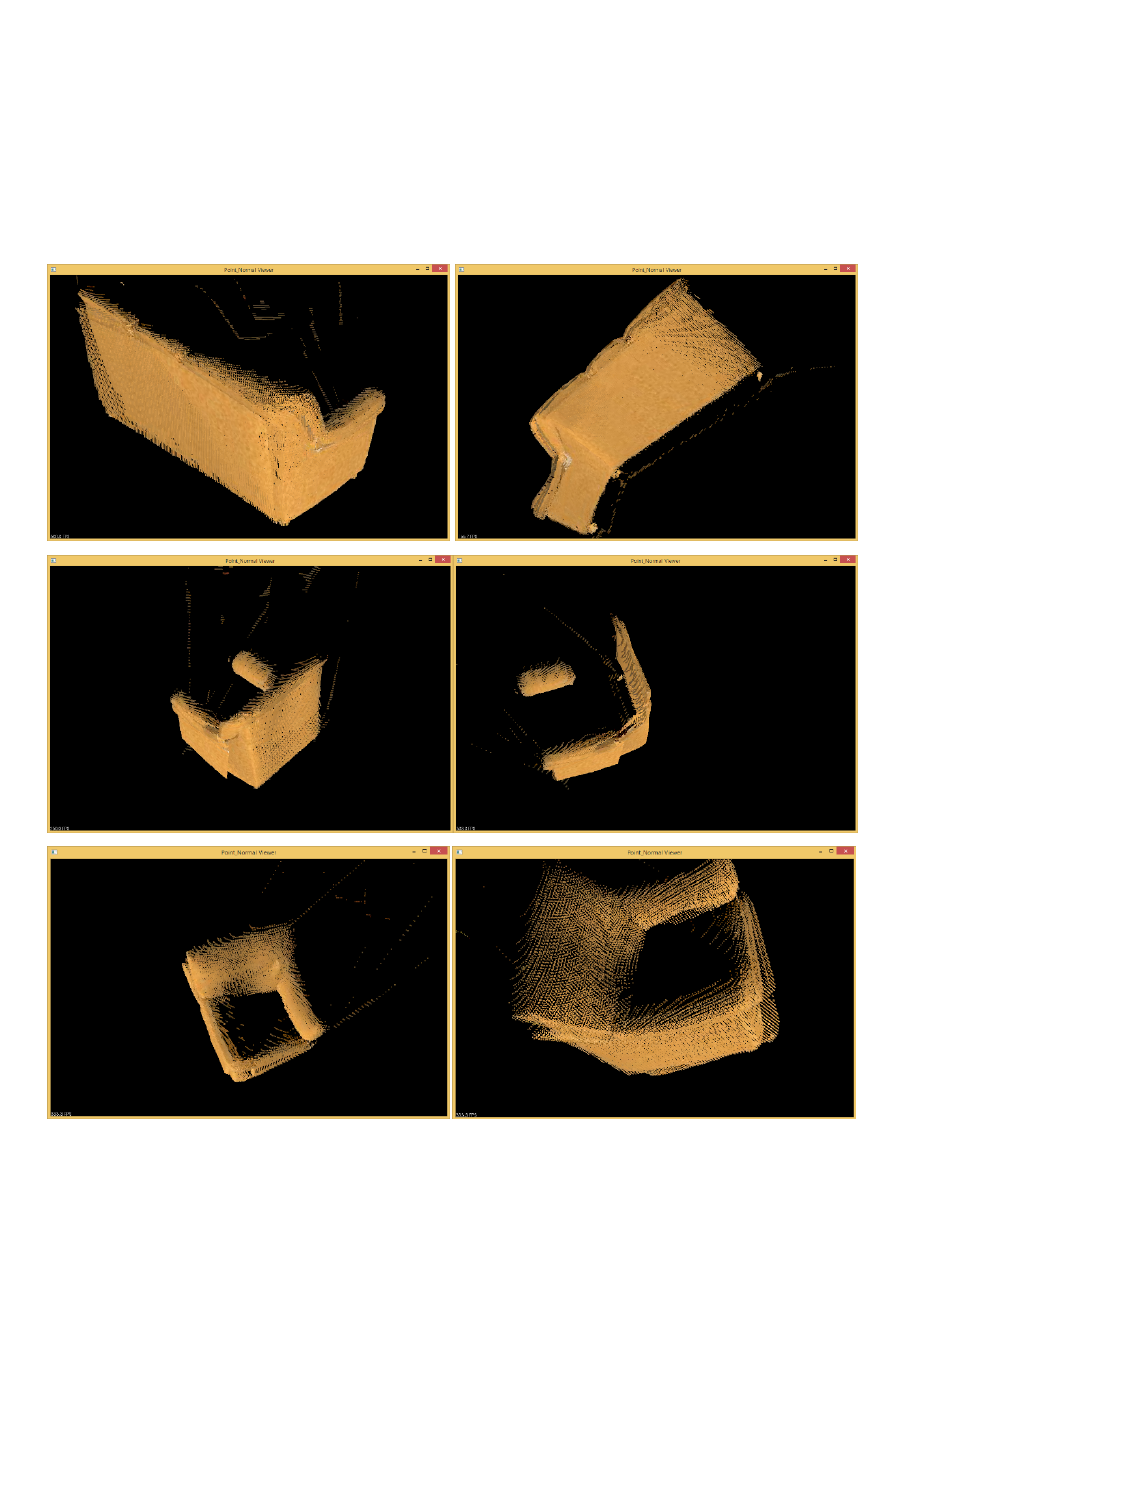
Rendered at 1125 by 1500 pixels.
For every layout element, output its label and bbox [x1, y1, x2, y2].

picture [47, 846, 450, 1119]
picture [47, 555, 858, 833]
picture [455, 264, 858, 541]
picture [47, 264, 450, 541]
picture [452, 846, 856, 1119]
